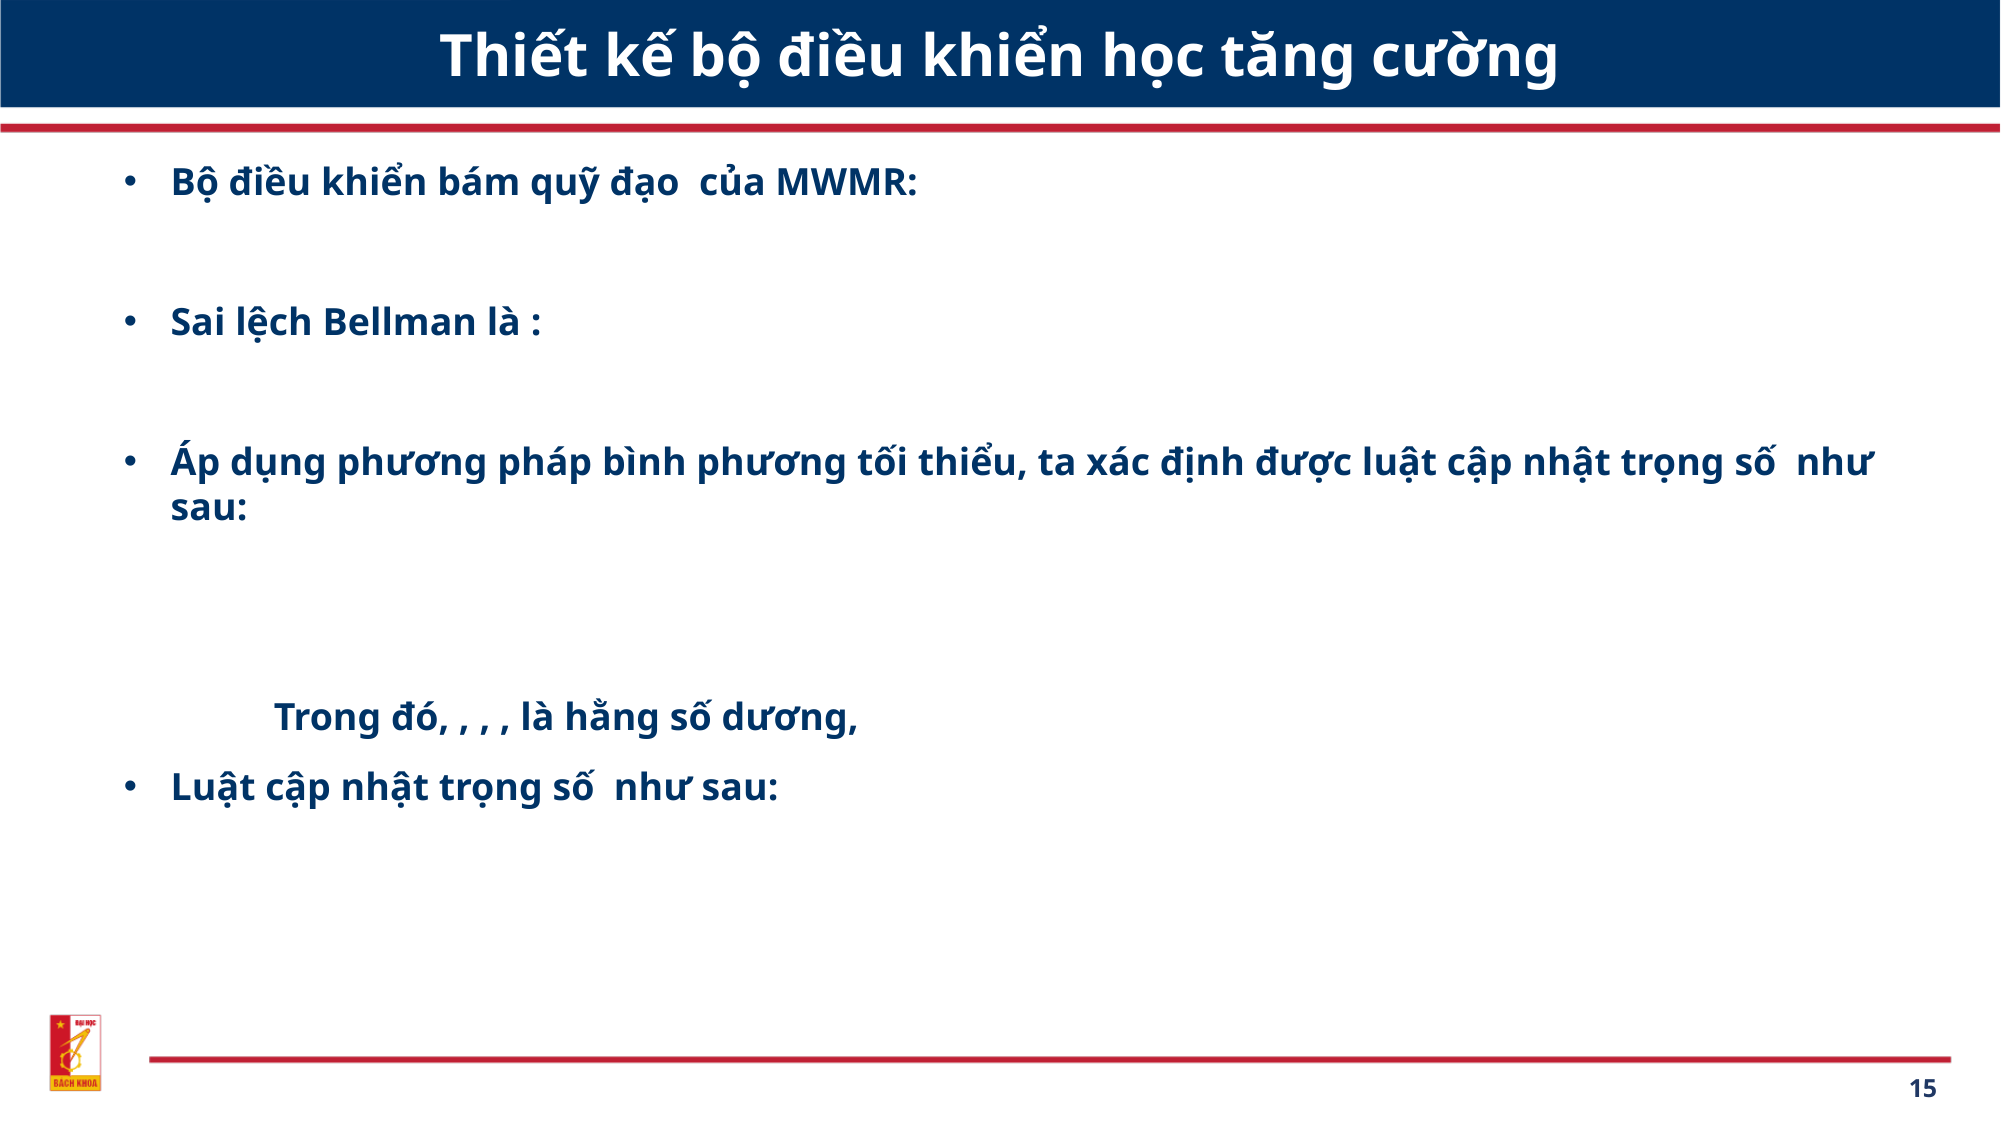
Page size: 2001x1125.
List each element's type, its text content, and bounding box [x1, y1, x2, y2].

title Thiết kế bộ điều khiển học tăng cường [55, 18, 1945, 90]
picture [0, 0, 2001, 1125]
slide_number 15 [1502, 1065, 1953, 1125]
